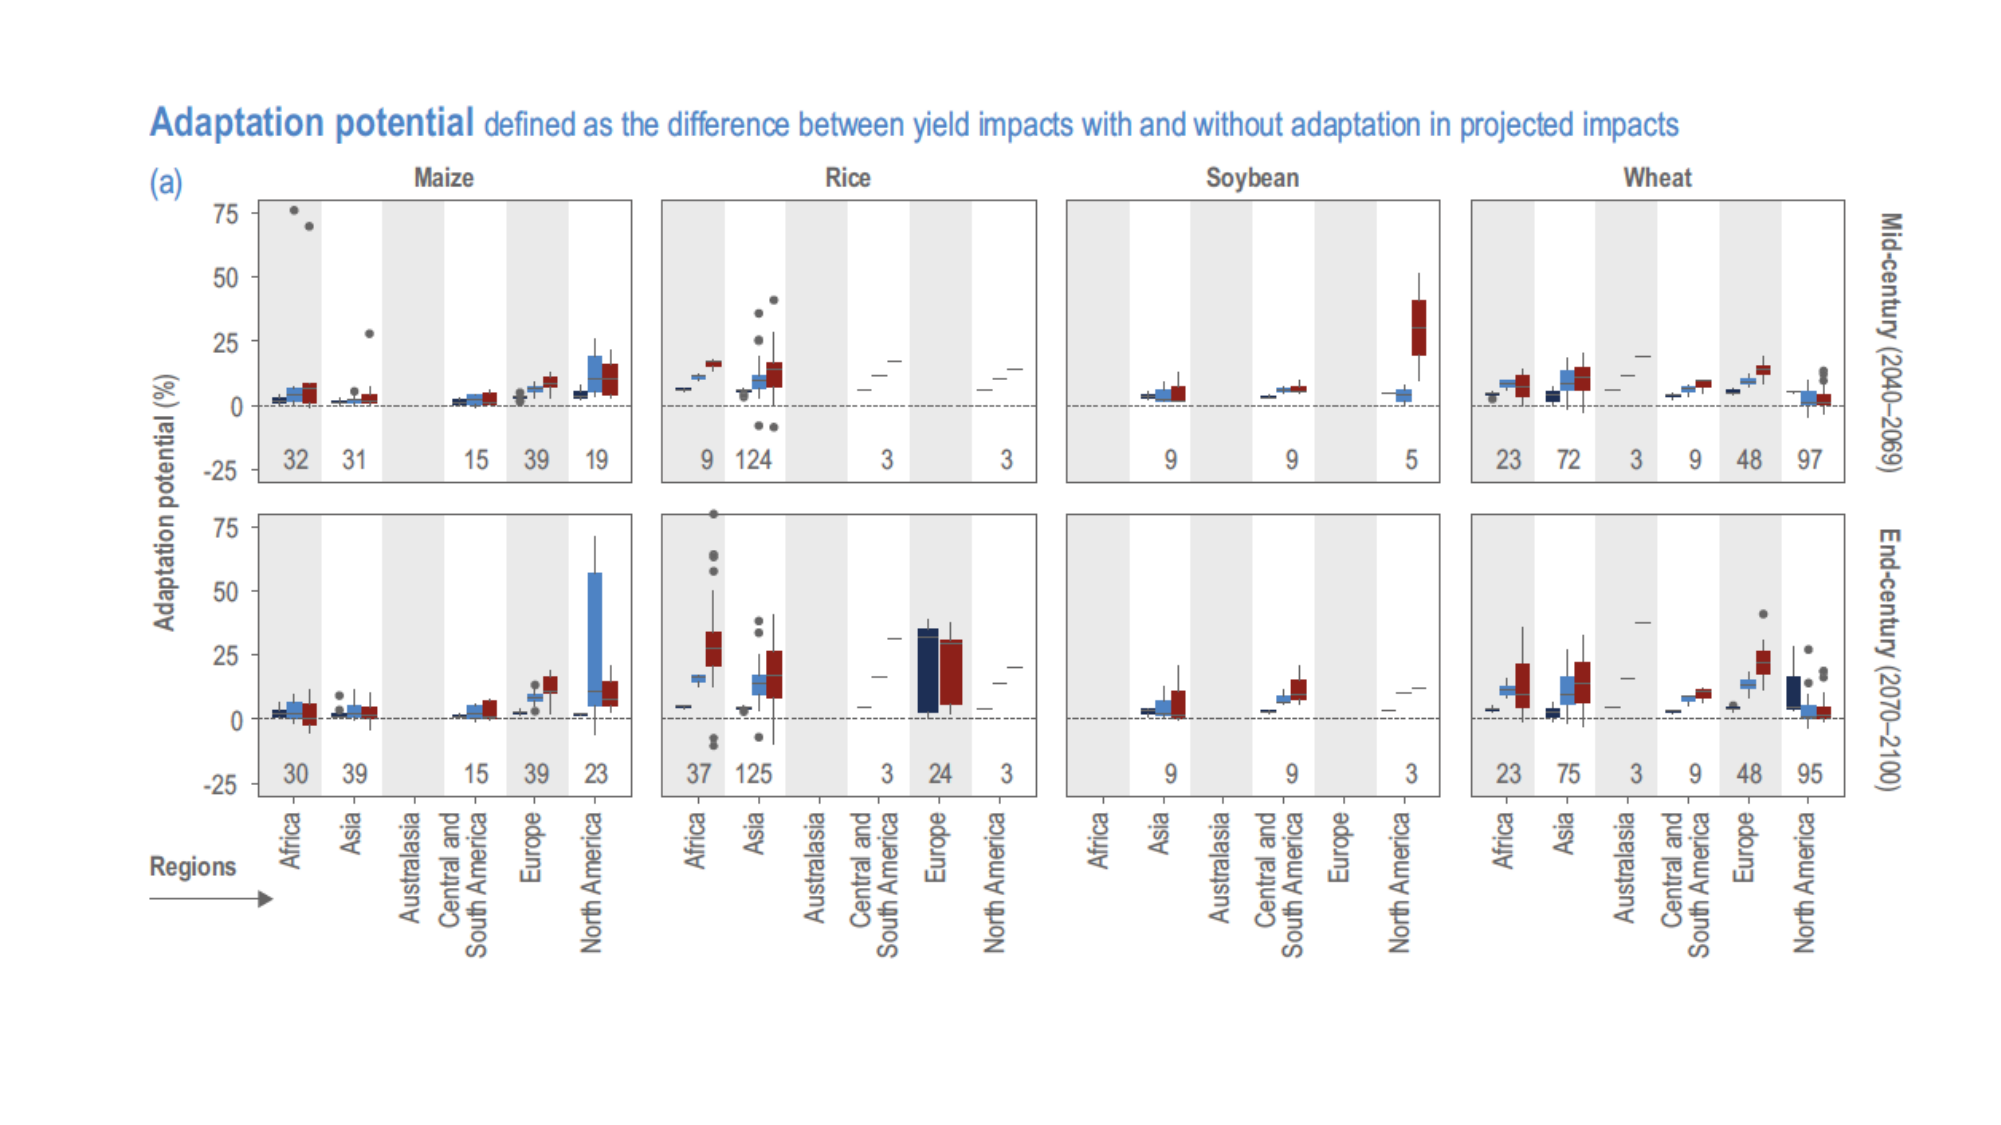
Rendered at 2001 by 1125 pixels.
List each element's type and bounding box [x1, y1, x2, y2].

picture [129, 85, 1978, 1005]
